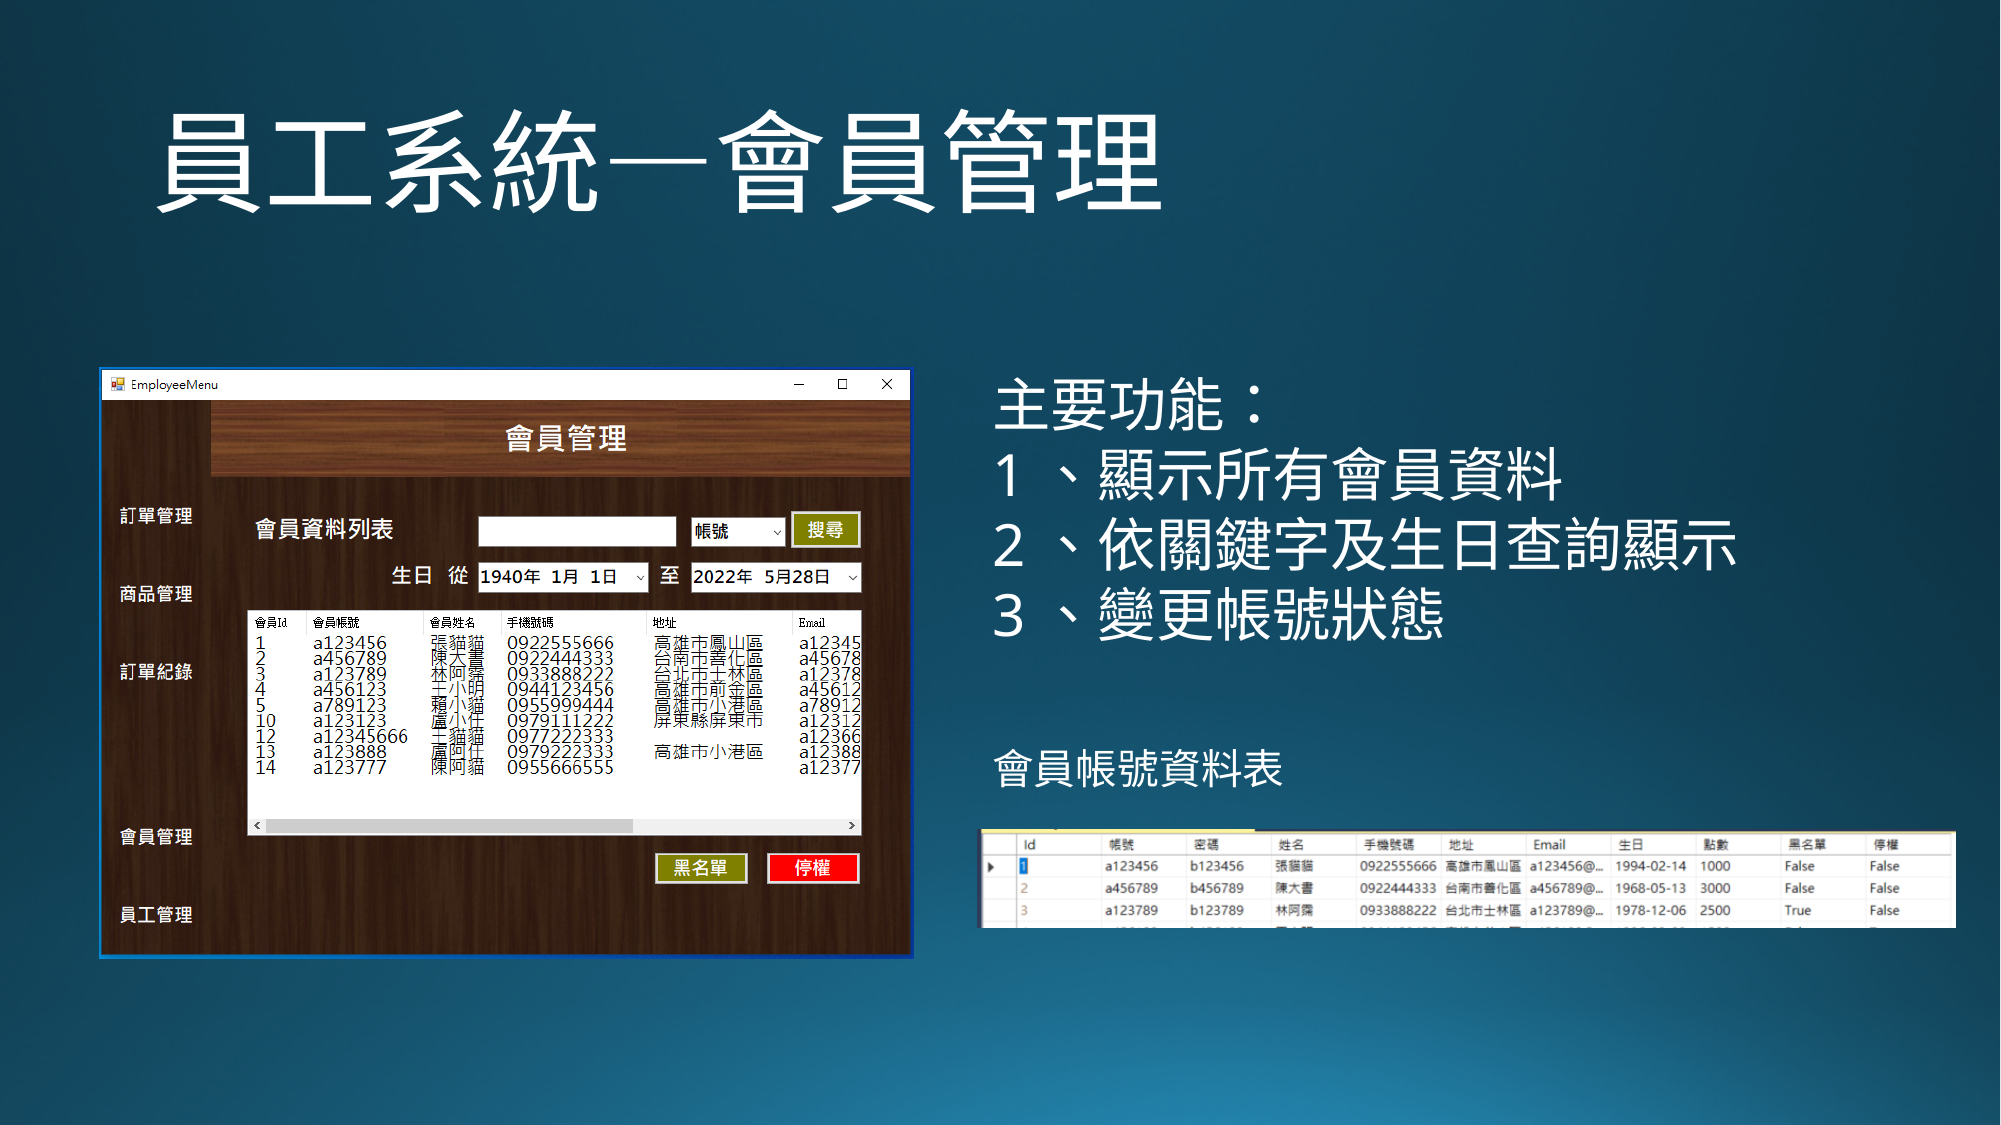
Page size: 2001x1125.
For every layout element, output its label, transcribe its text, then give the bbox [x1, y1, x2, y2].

text_box 會員帳號資料表 [977, 735, 1434, 800]
title 員工系統—會員管理 [137, 59, 1863, 278]
picture [0, 0, 2001, 1125]
text_box 主要功能： 1、顯示所有會員資料 2、依關鍵字及生日查詢顯示 3、變更帳號狀態 [977, 361, 1794, 656]
